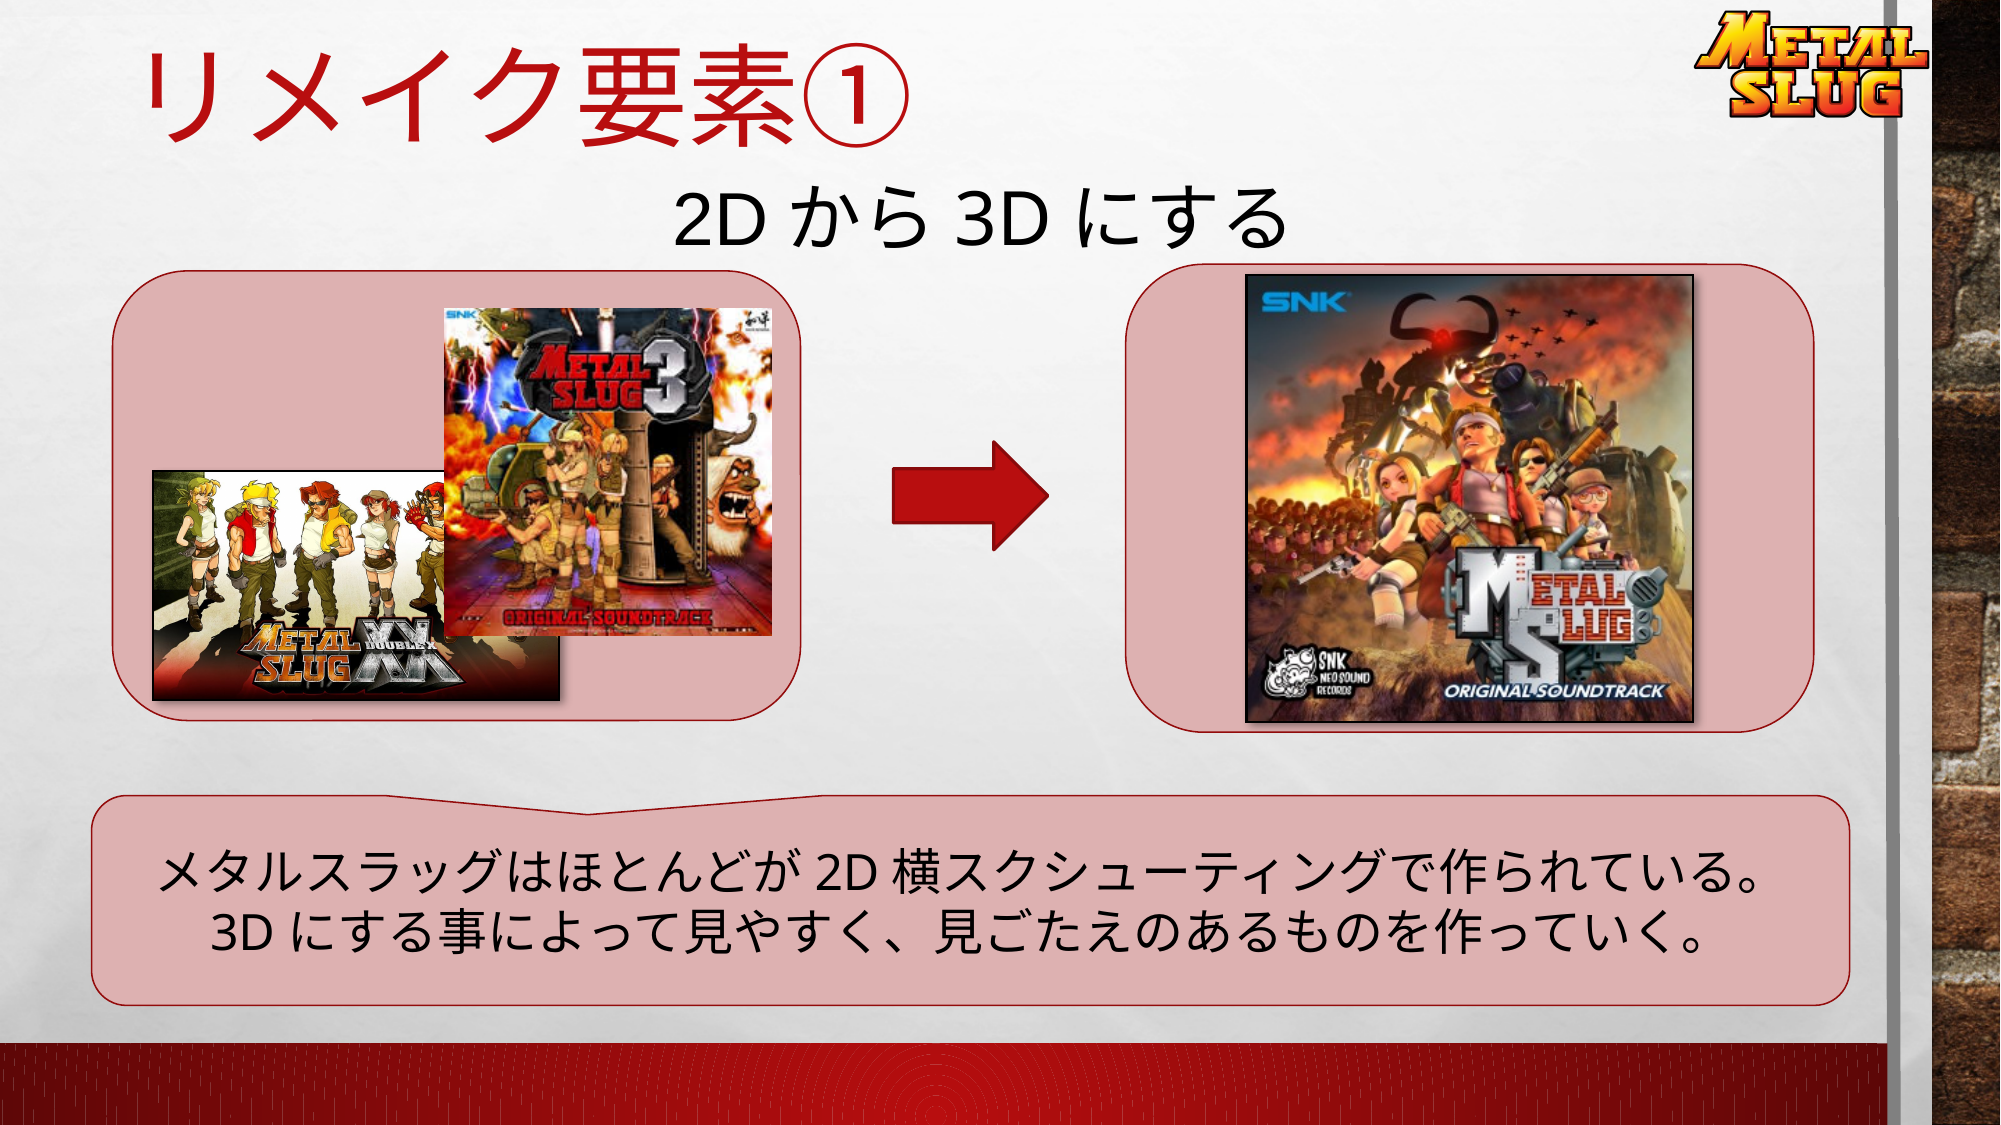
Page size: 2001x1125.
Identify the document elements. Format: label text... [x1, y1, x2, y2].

title リメイク要素① [112, 7, 1818, 197]
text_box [112, 270, 801, 721]
text_box メタルスラッグはほとんどが2D横スクシューティングで作られている。 3Dにする事によって見やすく、見ごたえのあるものを作っていく。 [90, 794, 1851, 1007]
text_box 2Dから3Dにする [613, 162, 1355, 268]
text_box [891, 440, 1049, 552]
picture [1818, 0, 2000, 1125]
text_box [1125, 264, 1814, 733]
